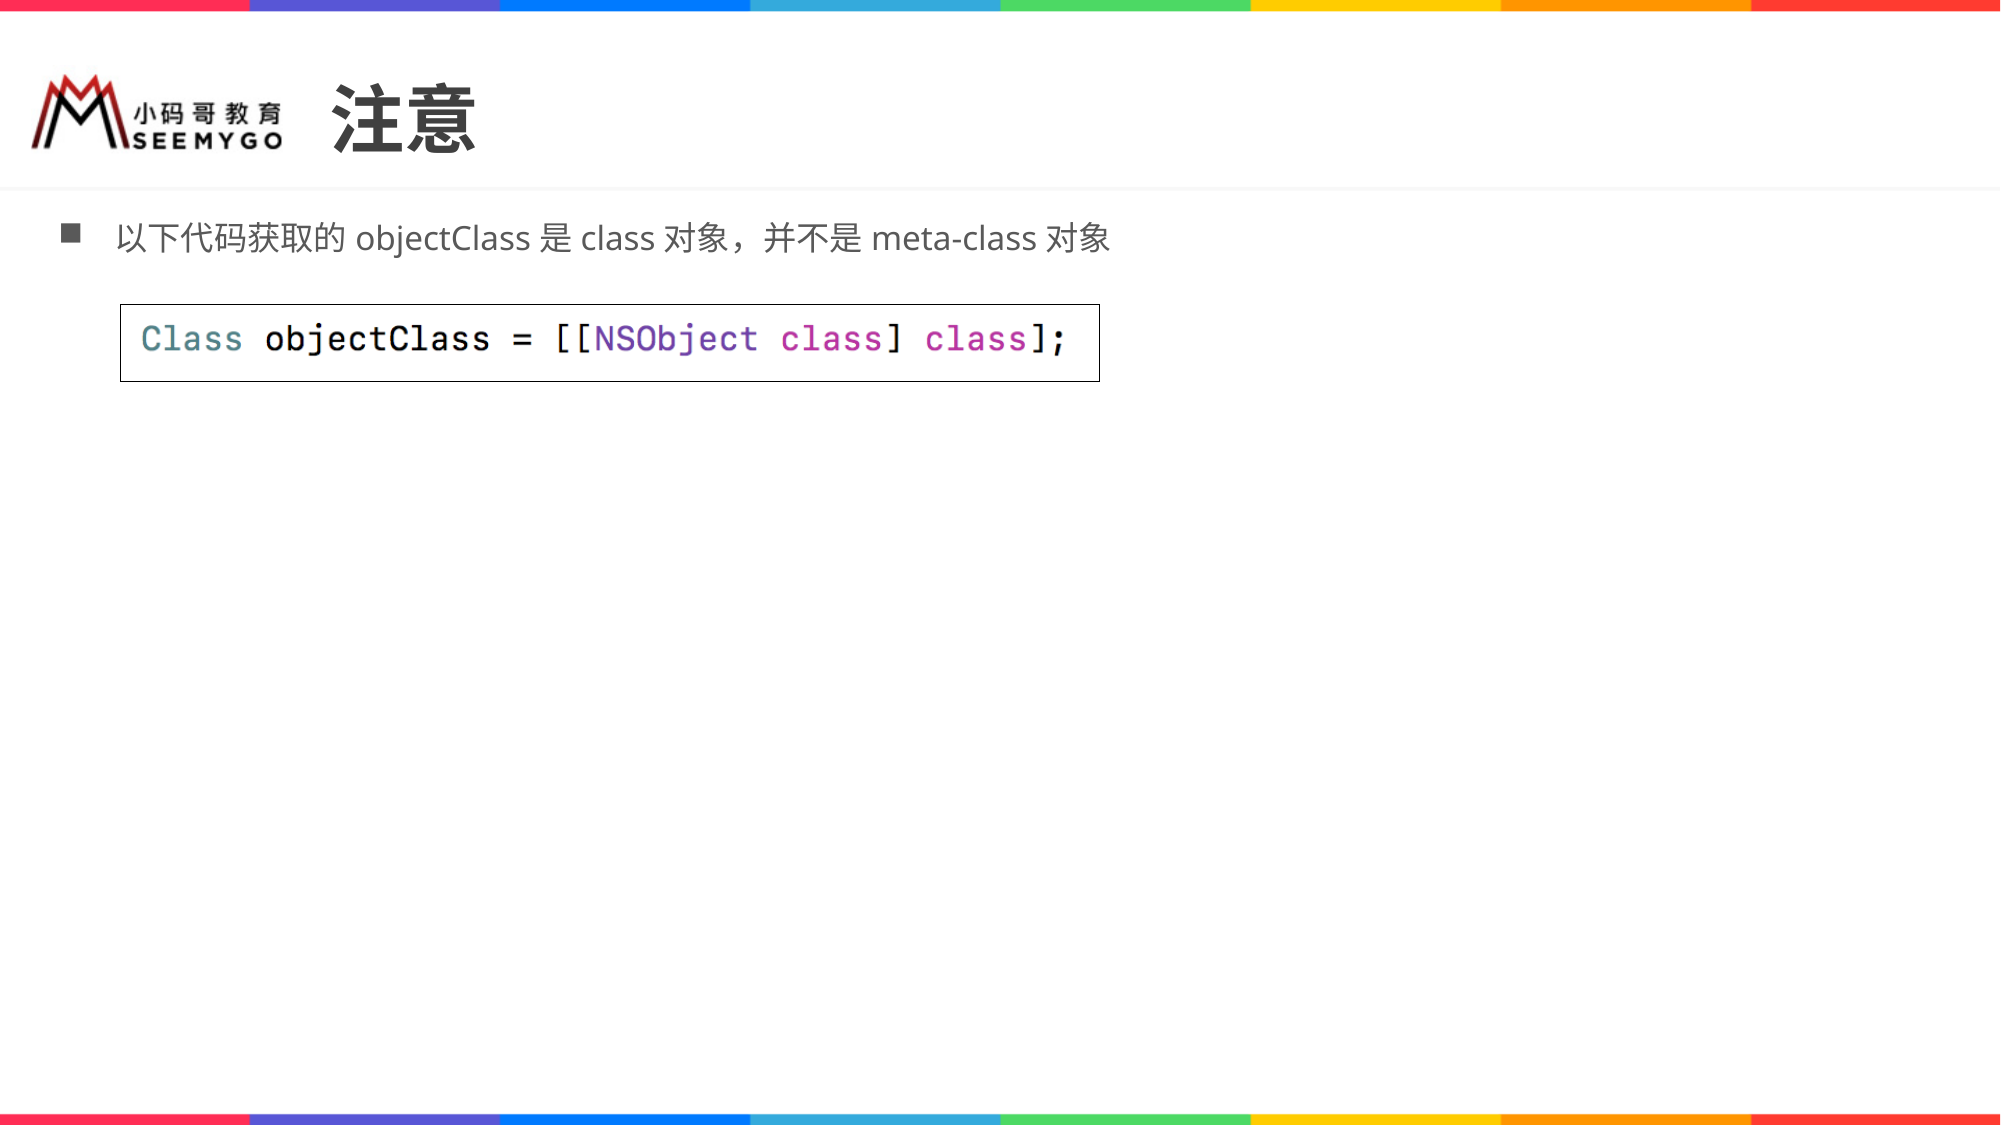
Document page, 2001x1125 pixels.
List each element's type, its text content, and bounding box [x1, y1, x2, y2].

picture [0, 0, 2001, 1125]
title 注意 [314, 64, 1968, 182]
text_box 以下代码获取的objectClass是class对象，并不是meta-class对象 [43, 203, 1947, 283]
